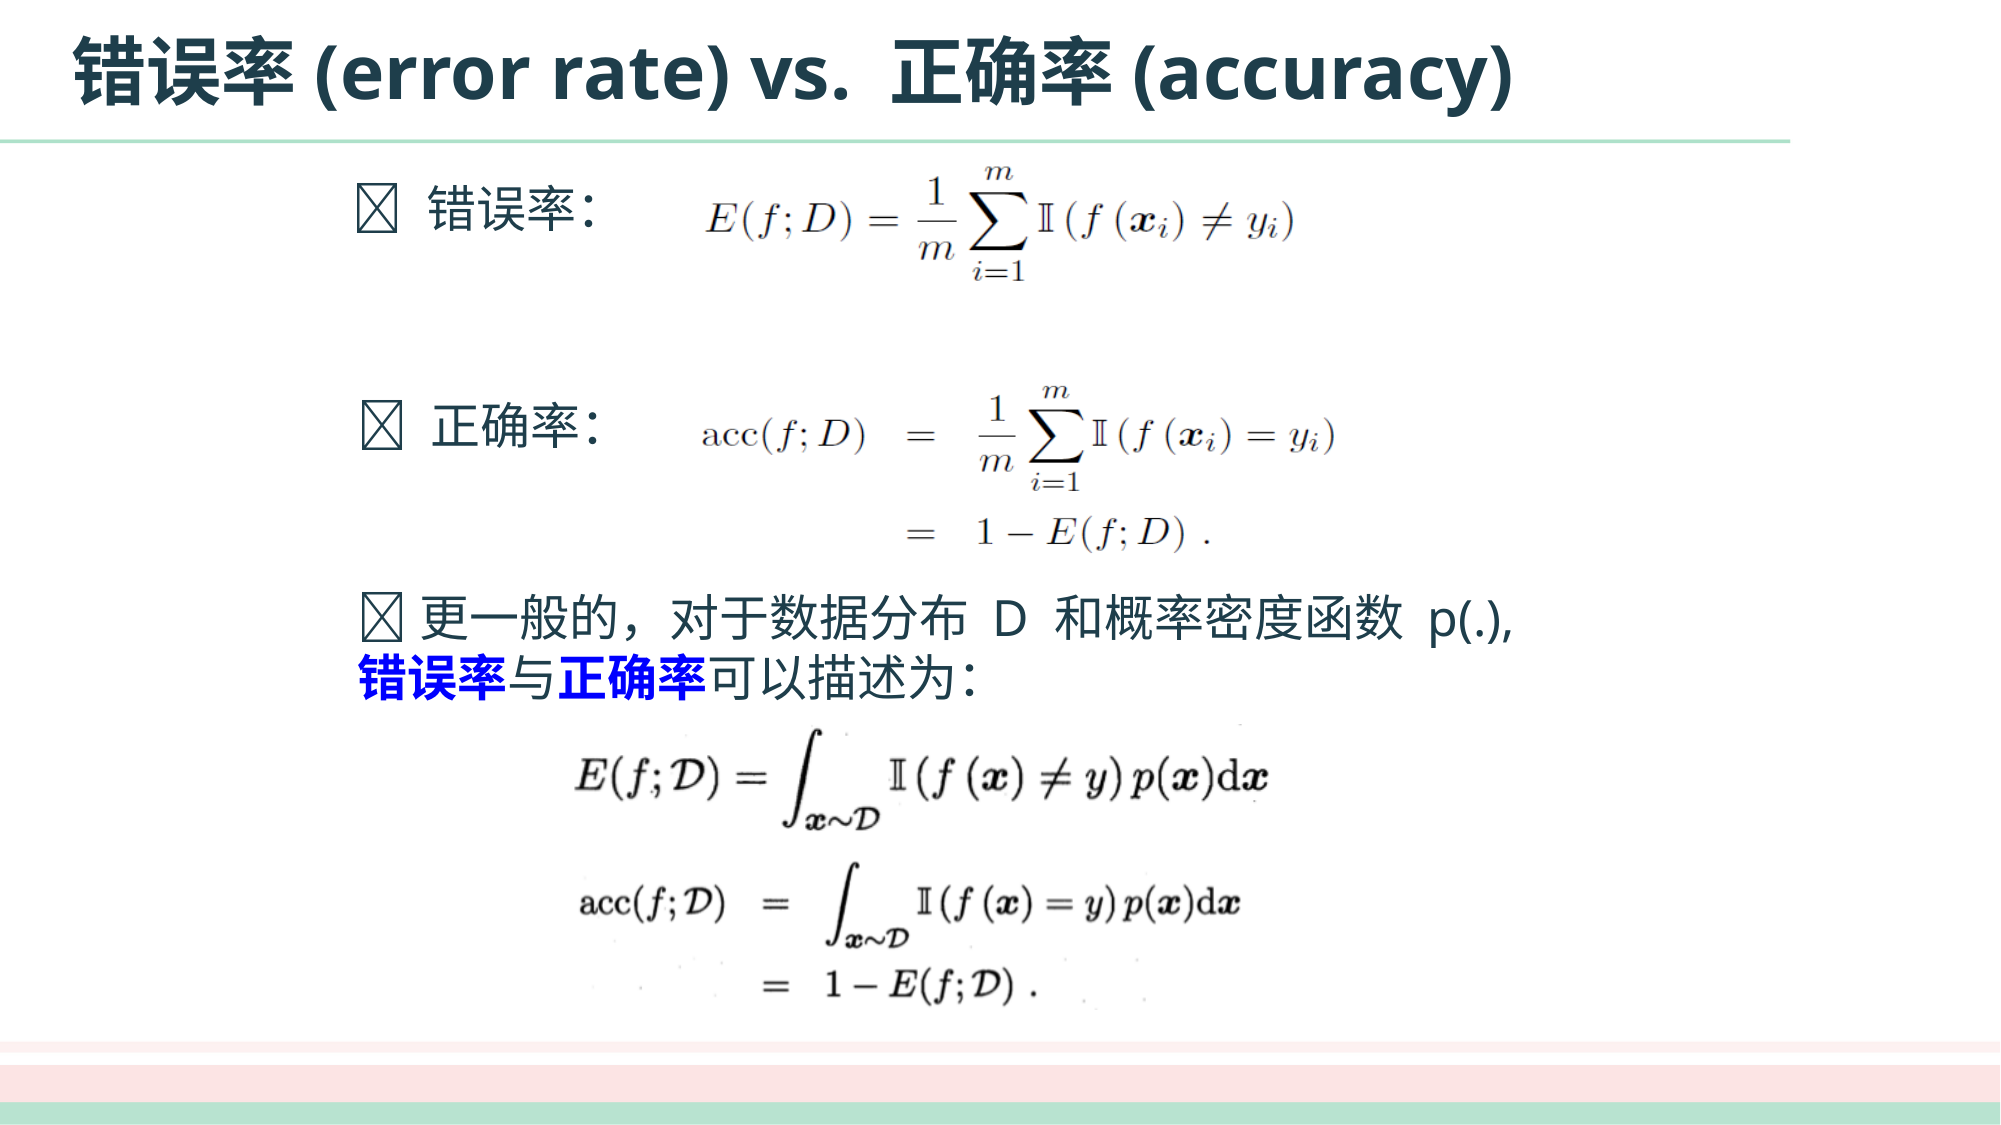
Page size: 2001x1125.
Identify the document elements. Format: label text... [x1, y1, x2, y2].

title 错误率(error rate) vs. 正确率(accuracy) [56, 11, 1782, 140]
text_box [674, 360, 1361, 570]
text_box [687, 159, 1310, 292]
text_box  正确率： [355, 394, 663, 455]
picture [0, 0, 2001, 1125]
text_box  错误率： [350, 177, 620, 238]
text_box 更一般的，对于数据分布 D 和概率密度函数 p(.),错误率与正确率可以描述为： [355, 586, 1527, 707]
